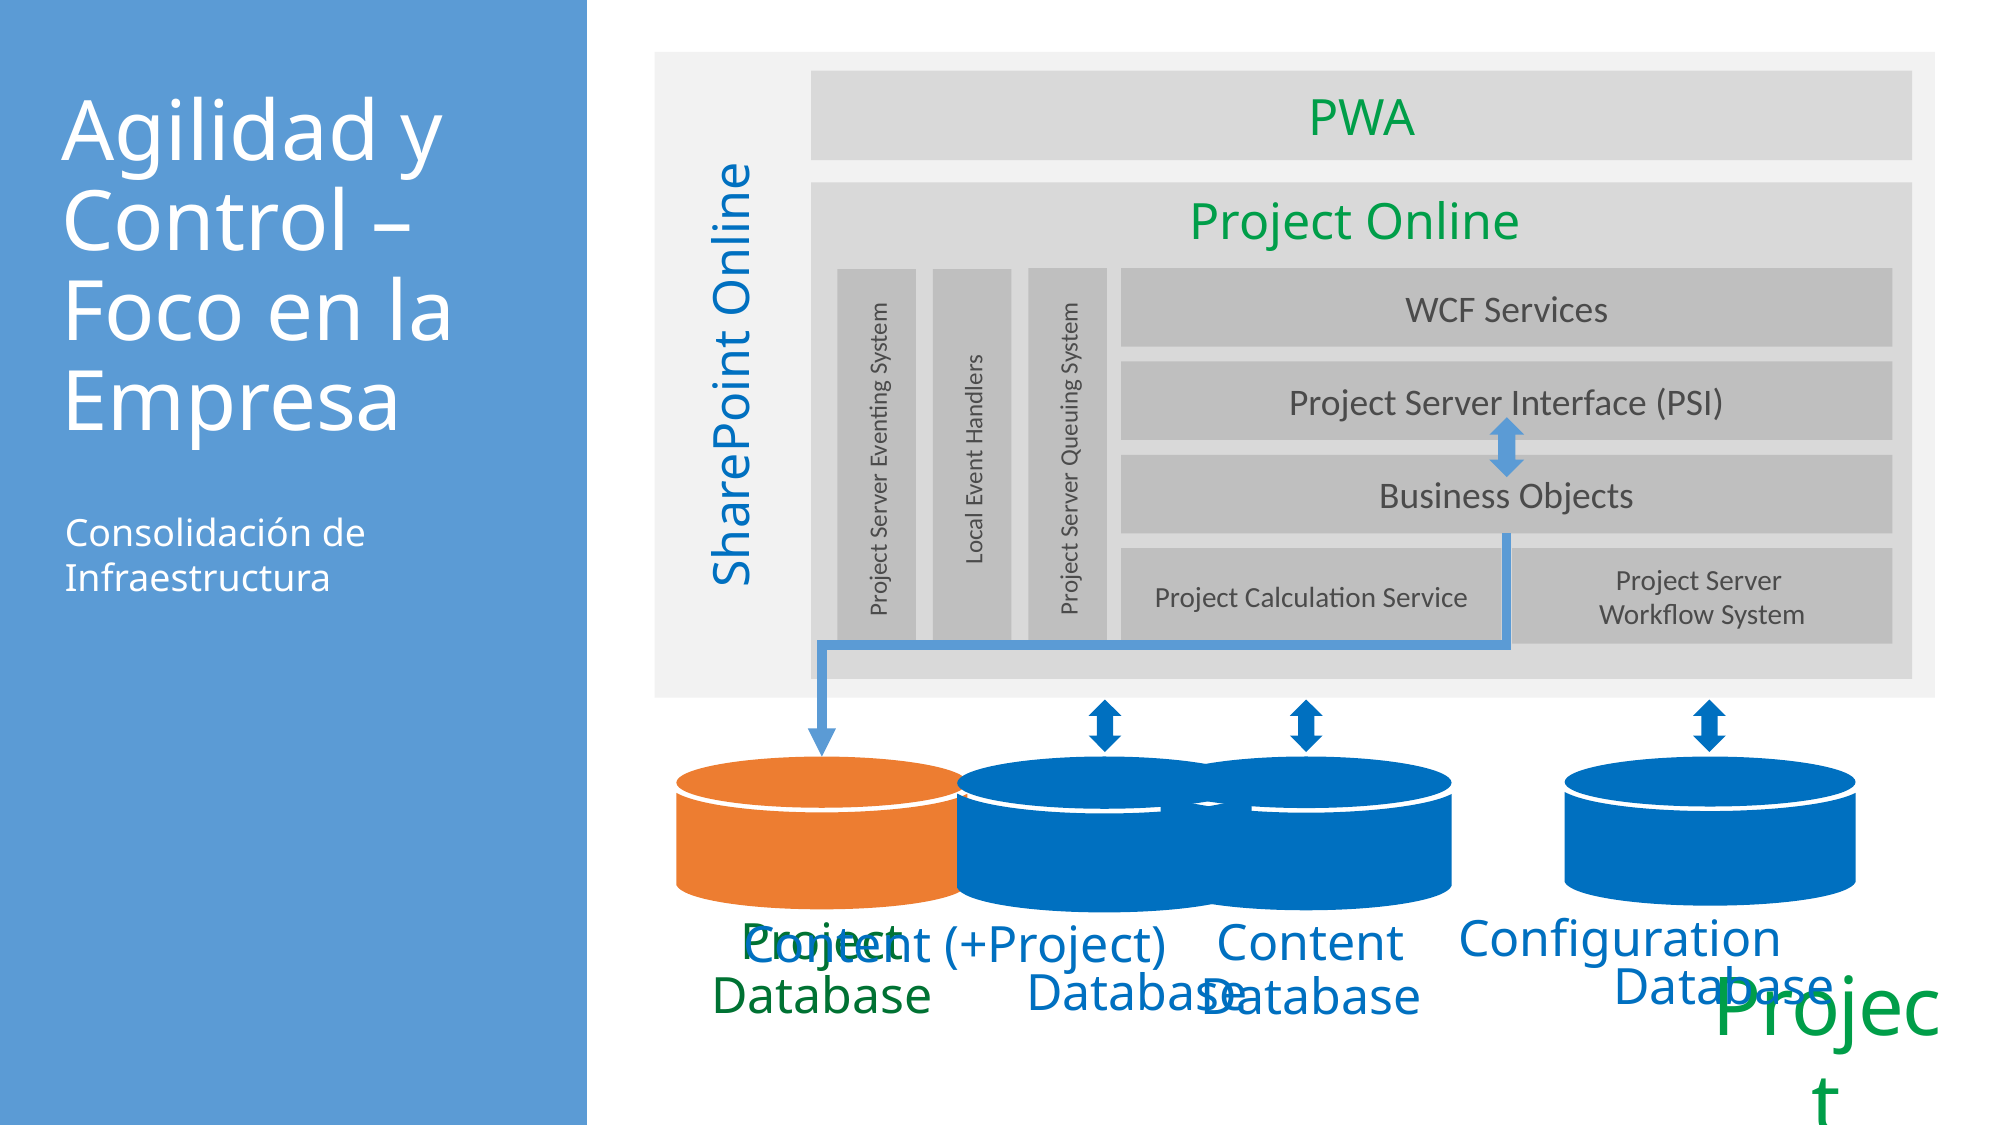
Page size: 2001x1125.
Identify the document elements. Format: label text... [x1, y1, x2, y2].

text_box WCF Services [1121, 268, 1893, 347]
text_box [1693, 699, 1726, 753]
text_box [1491, 756, 1502, 1012]
text_box Project Calculation Service [1276, 548, 1502, 640]
text_box [1488, 416, 1526, 478]
text_box [1564, 756, 1856, 807]
text_box PWA [811, 70, 1913, 161]
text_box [1052, 302, 1276, 756]
text_box SharePoint Online [654, 51, 1935, 698]
text_box [1289, 699, 1323, 753]
text_box Business Objects [1276, 454, 1893, 534]
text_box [676, 756, 717, 1037]
text_box Local Event Handlers [932, 269, 1012, 640]
text_box Project Server Workflow System [1512, 548, 1893, 644]
text_box Project Server Interface (PSI) [1276, 361, 1893, 440]
text_box Project Online [811, 182, 1913, 679]
list Consolidación de Infraestructura [49, 501, 537, 797]
text_box [1564, 791, 1856, 906]
list Agilidad y Control – Foco en la Empresa [46, 4, 574, 456]
text_box Project Server Eventing System [837, 269, 916, 640]
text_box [717, 756, 1491, 1039]
text_box Project Server Queuing System [1028, 268, 1107, 640]
text_box Configuration Database [1502, 943, 2000, 990]
